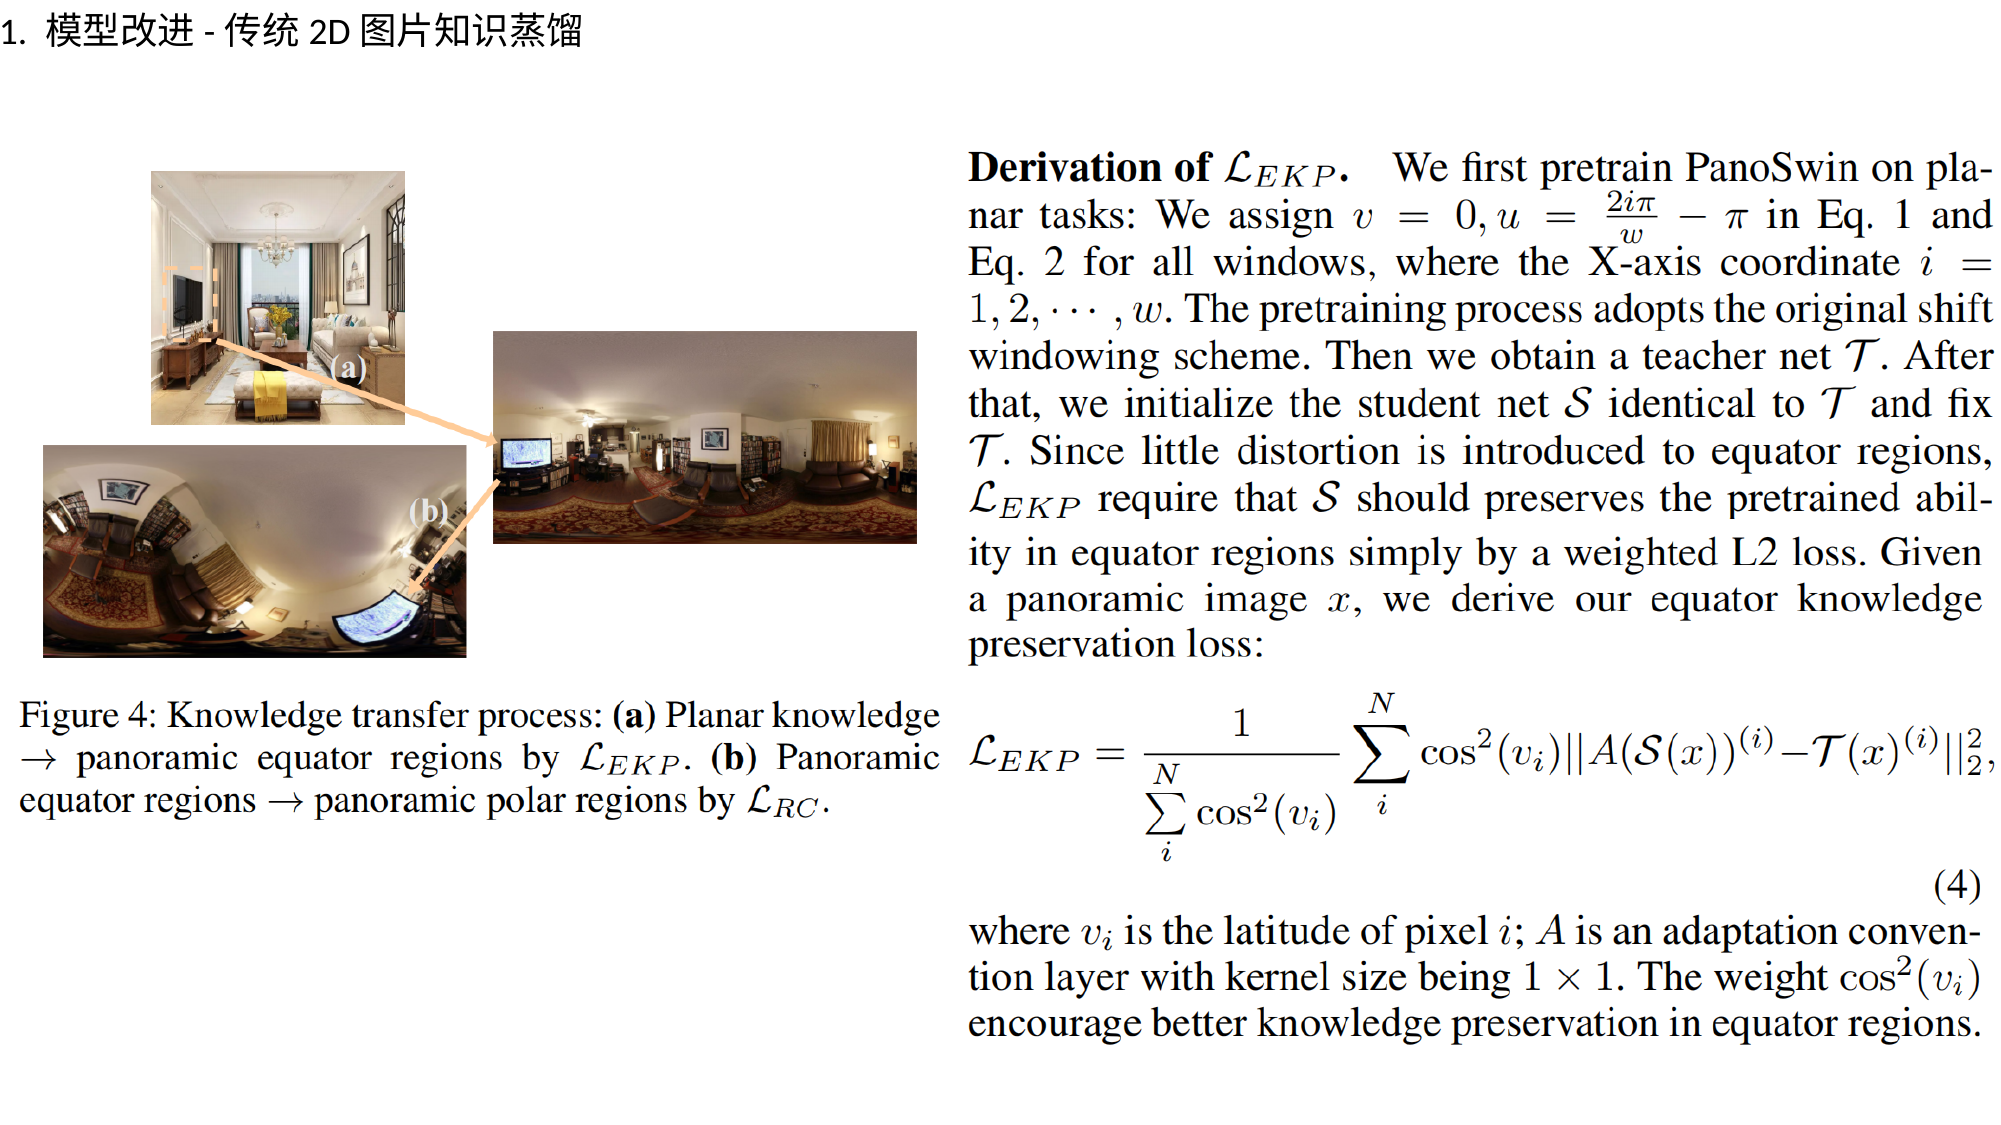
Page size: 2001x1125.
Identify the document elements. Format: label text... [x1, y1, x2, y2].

picture [0, 129, 2000, 1052]
text_box 1. 模型改进-传统2D图片知识蒸馏 [0, 0, 600, 60]
